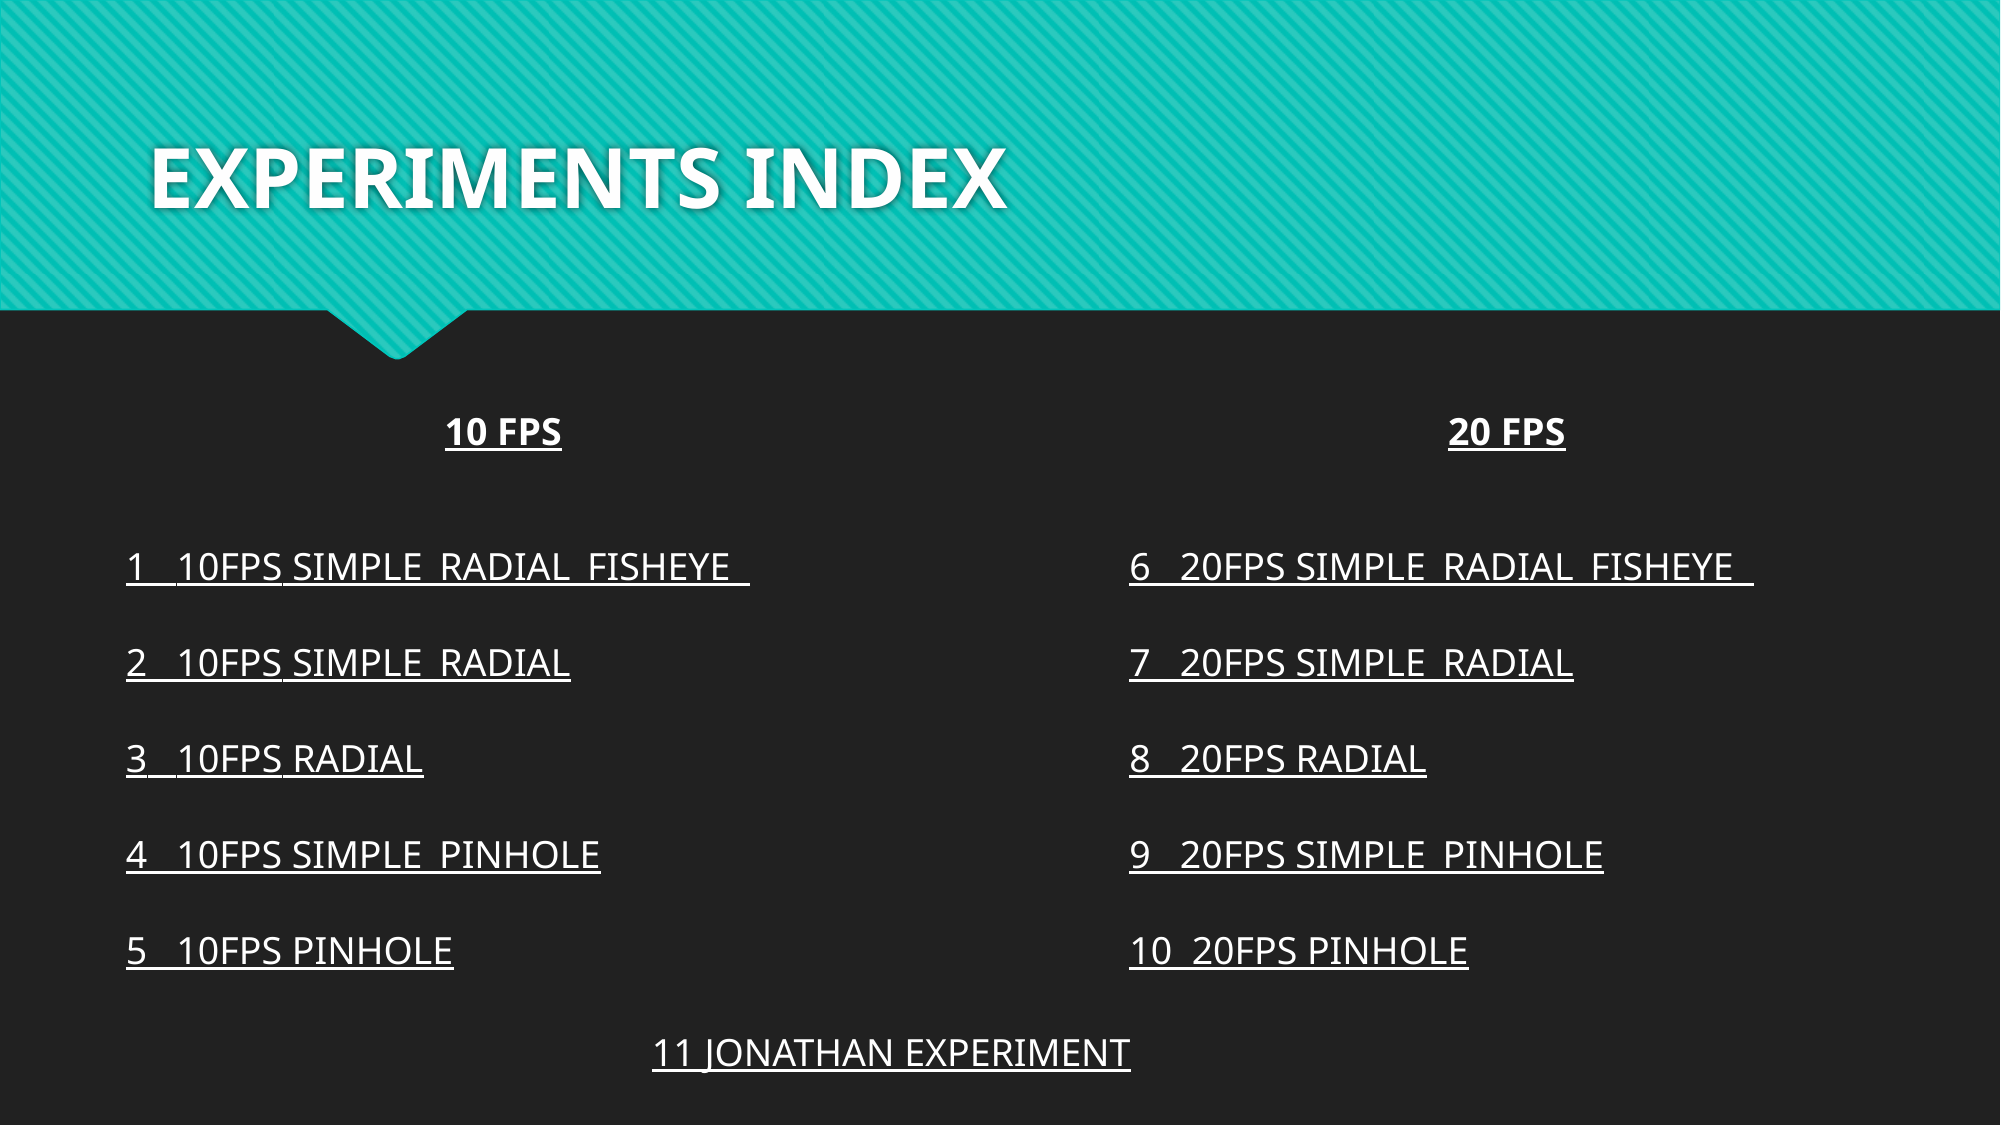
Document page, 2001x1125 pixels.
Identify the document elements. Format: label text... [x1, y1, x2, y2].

text_box 11 JONATHAN EXPERIMENT [637, 1021, 1155, 1088]
text_box 10 FPS 1 10FPS SIMPLE_RADIAL_FISHEYE 2 10FPS SIMPLE_RADIAL 3 10FPS RADIAL 4 10FPS SIMPLE_PINHOLE 5 10FPS PINHOLE [111, 400, 896, 1125]
text_box 20 FPS 6 20FPS SIMPLE_RADIAL_FISHEYE 7 20FPS SIMPLE_RADIAL 8 20FPS RADIAL 9 20FPS SIMPLE_PINHOLE 10 20FPS PINHOLE [1114, 400, 1900, 1125]
title EXPERIMENTS INDEX [132, 73, 1868, 233]
